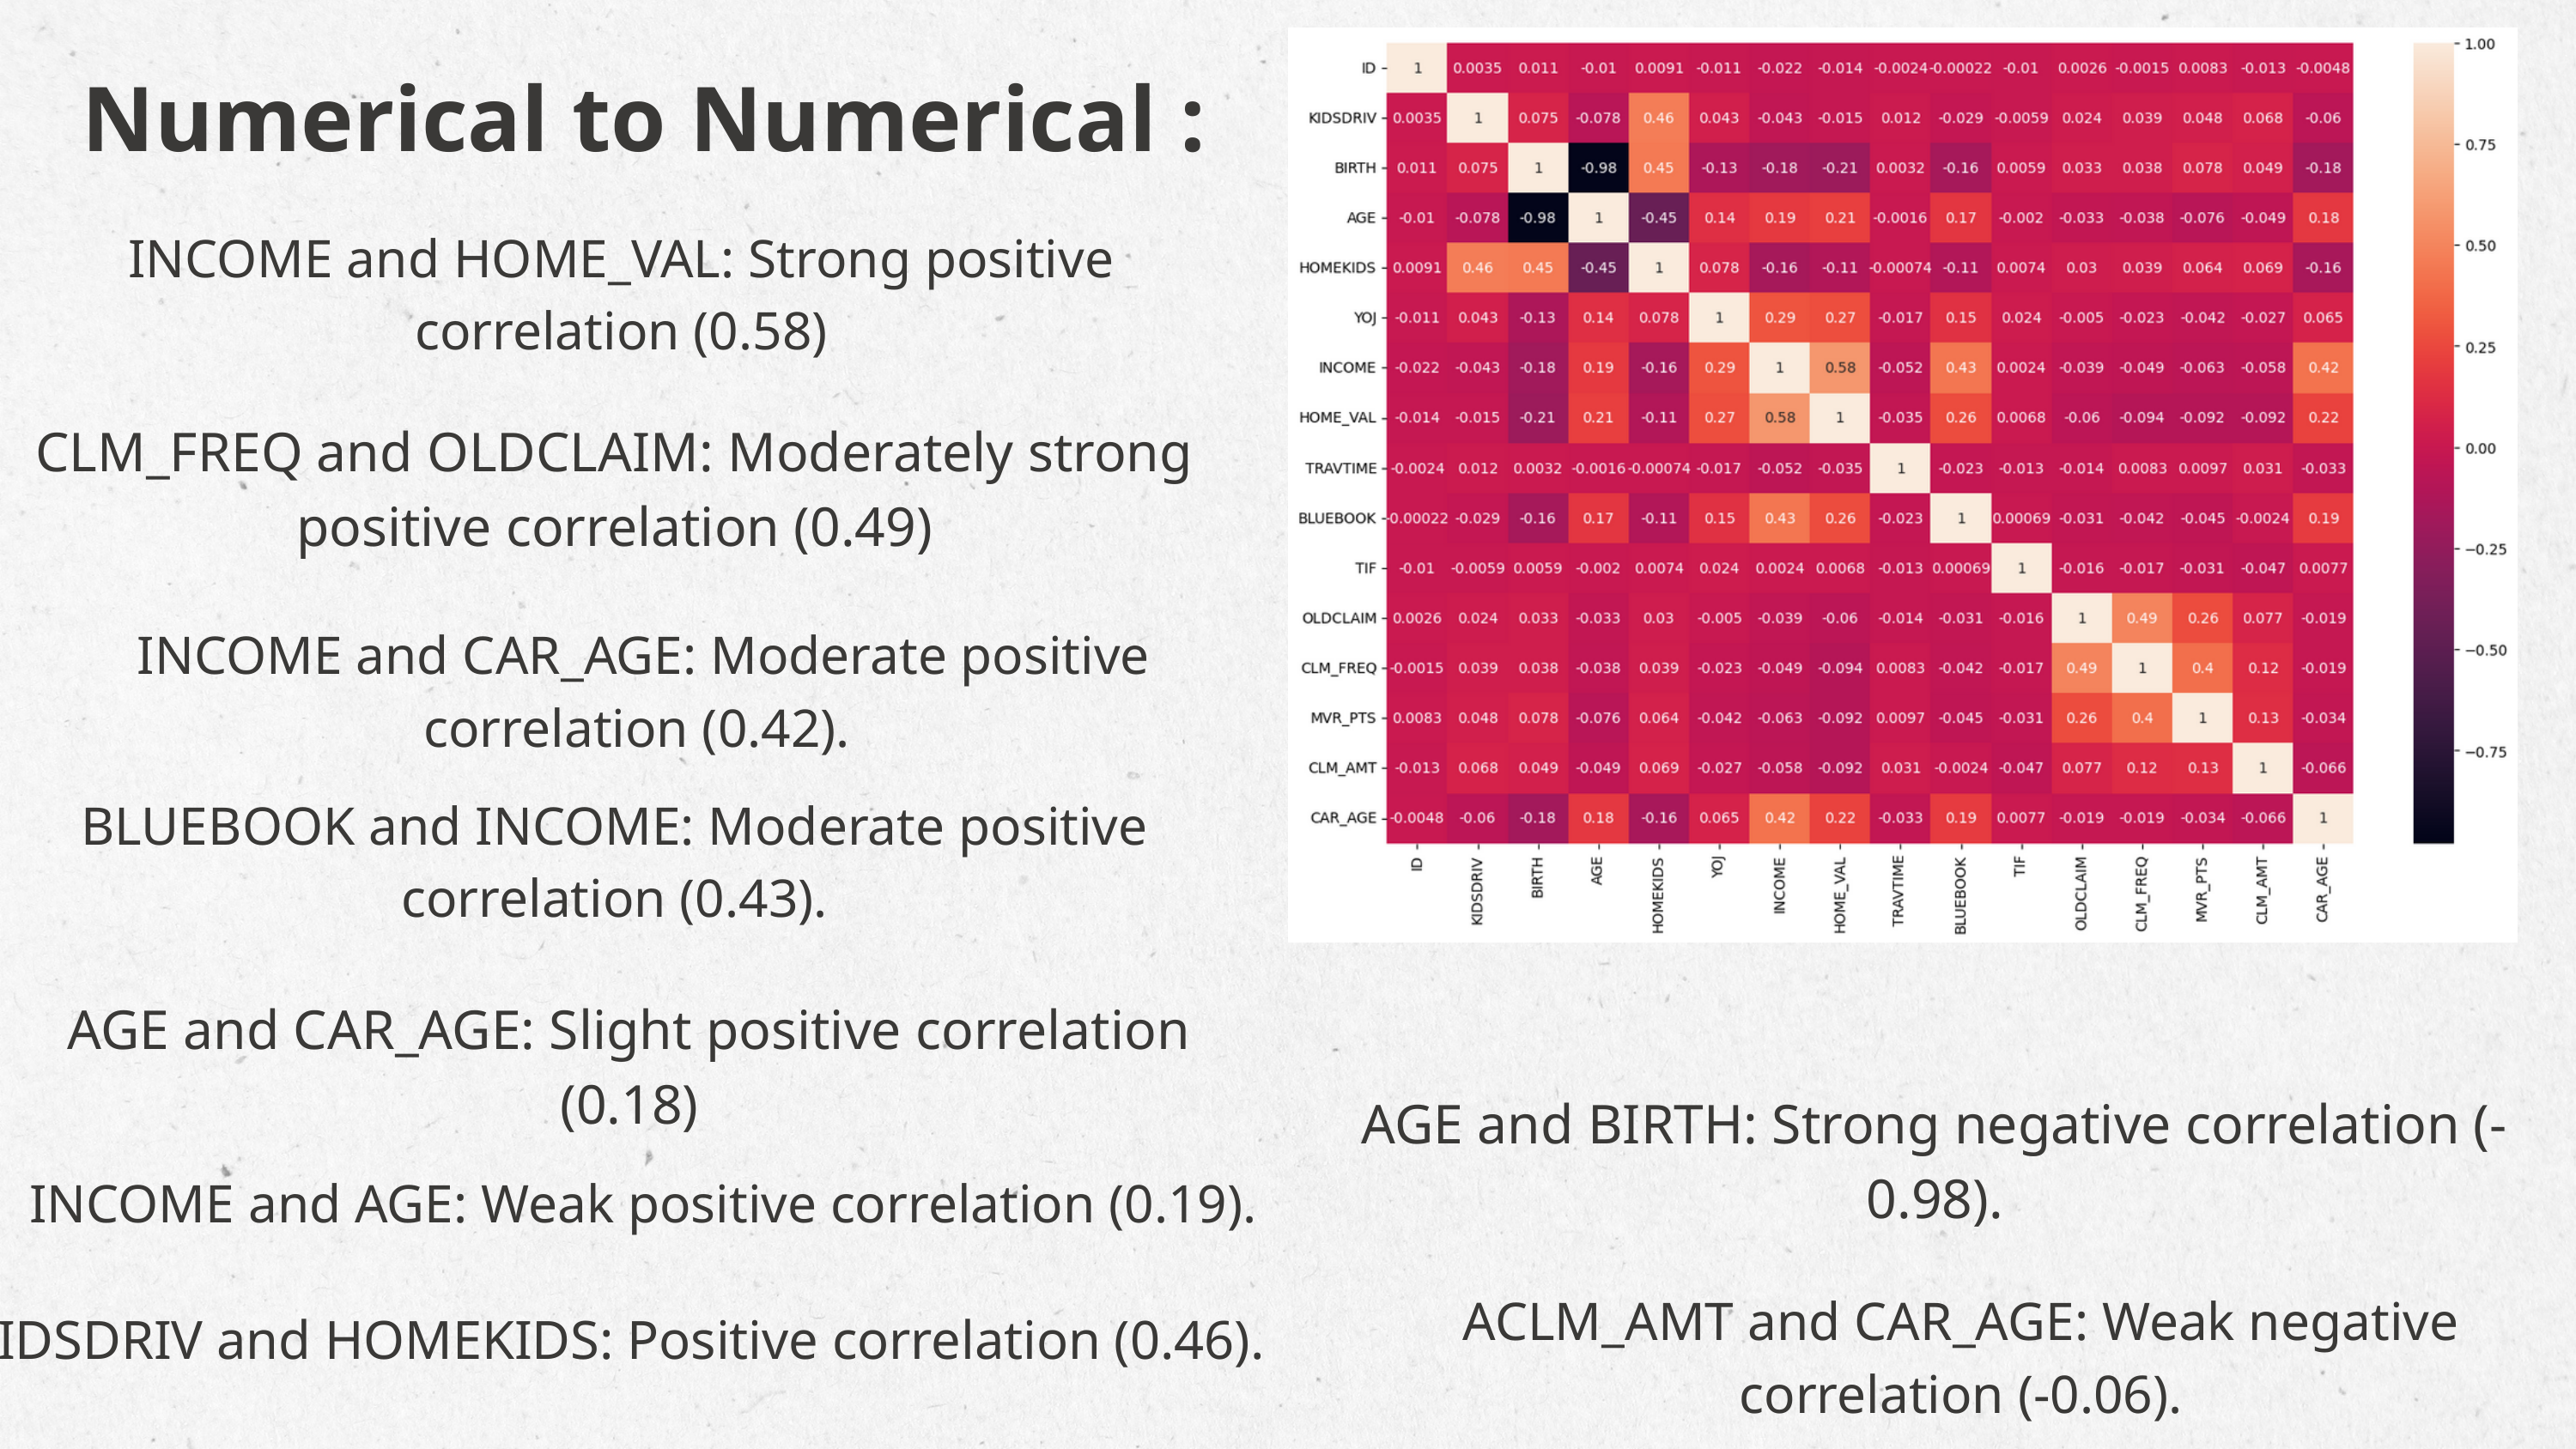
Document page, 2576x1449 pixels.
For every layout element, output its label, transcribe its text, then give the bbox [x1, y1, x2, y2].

text_box BLUEBOOK and INCOME: Moderate positive correlation (0.43). [0, 782, 1230, 928]
text_box AGE and CAR_AGE: Slight positive correlation (0.18) [0, 985, 1259, 1136]
text_box ACLM_AMT and CAR_AGE: Weak negative correlation (-0.06). [1346, 1278, 2576, 1449]
text_box CLM_FREQ and OLDCLAIM: Moderately strong positive correlation (0.49) [0, 407, 1259, 558]
text_box [0, 0, 2576, 1449]
text_box KIDSDRIV and HOMEKIDS: Positive correlation (0.46). [0, 1295, 1275, 1449]
text_box INCOME and HOME_VAL: Strong positive correlation (0.58) [6, 215, 1236, 361]
text_box Numerical to Numerical : [0, 44, 1288, 170]
text_box [1288, 27, 2518, 943]
text_box INCOME and AGE: Weak positive correlation (0.19). [0, 1161, 1288, 1234]
text_box INCOME and CAR_AGE: Moderate positive correlation (0.42). [52, 611, 1236, 757]
text_box AGE and BIRTH: Strong negative correlation (-0.98). [1320, 1079, 2550, 1378]
